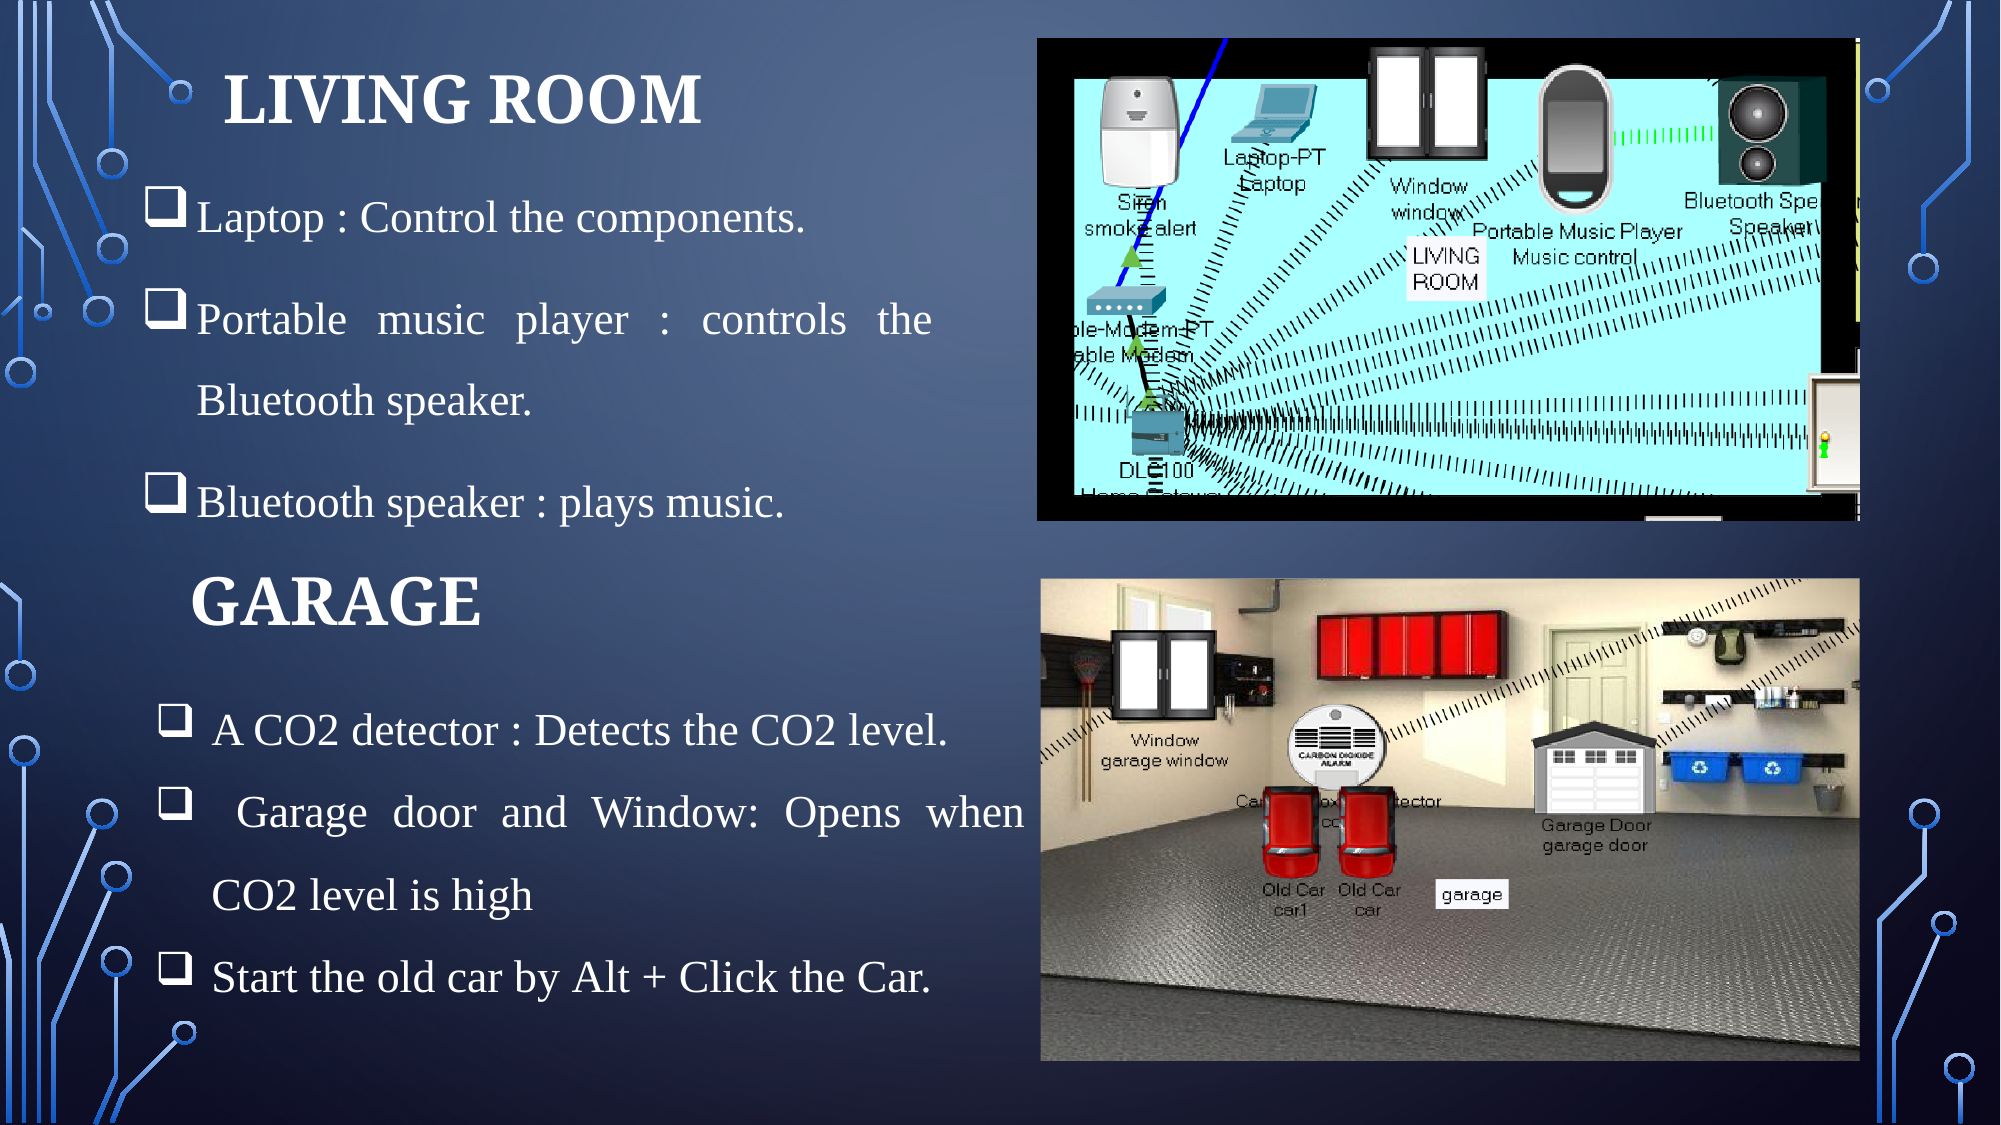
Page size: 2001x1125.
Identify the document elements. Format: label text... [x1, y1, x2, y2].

picture [1037, 38, 1860, 522]
text_box GARAGE [174, 551, 1981, 691]
text_box A CO2 detector : Detects the CO2 level. Garage door and Window: Opens when CO2 level is high Start the old car by Alt + Click the Car. [140, 664, 1040, 1055]
title LIVING ROOM [209, 38, 1037, 146]
list Laptop : Control the components. Portable music player : controls the Bluetooth speaker. Bluetooth speaker : plays music. [125, 152, 949, 535]
picture [1040, 578, 1860, 1062]
